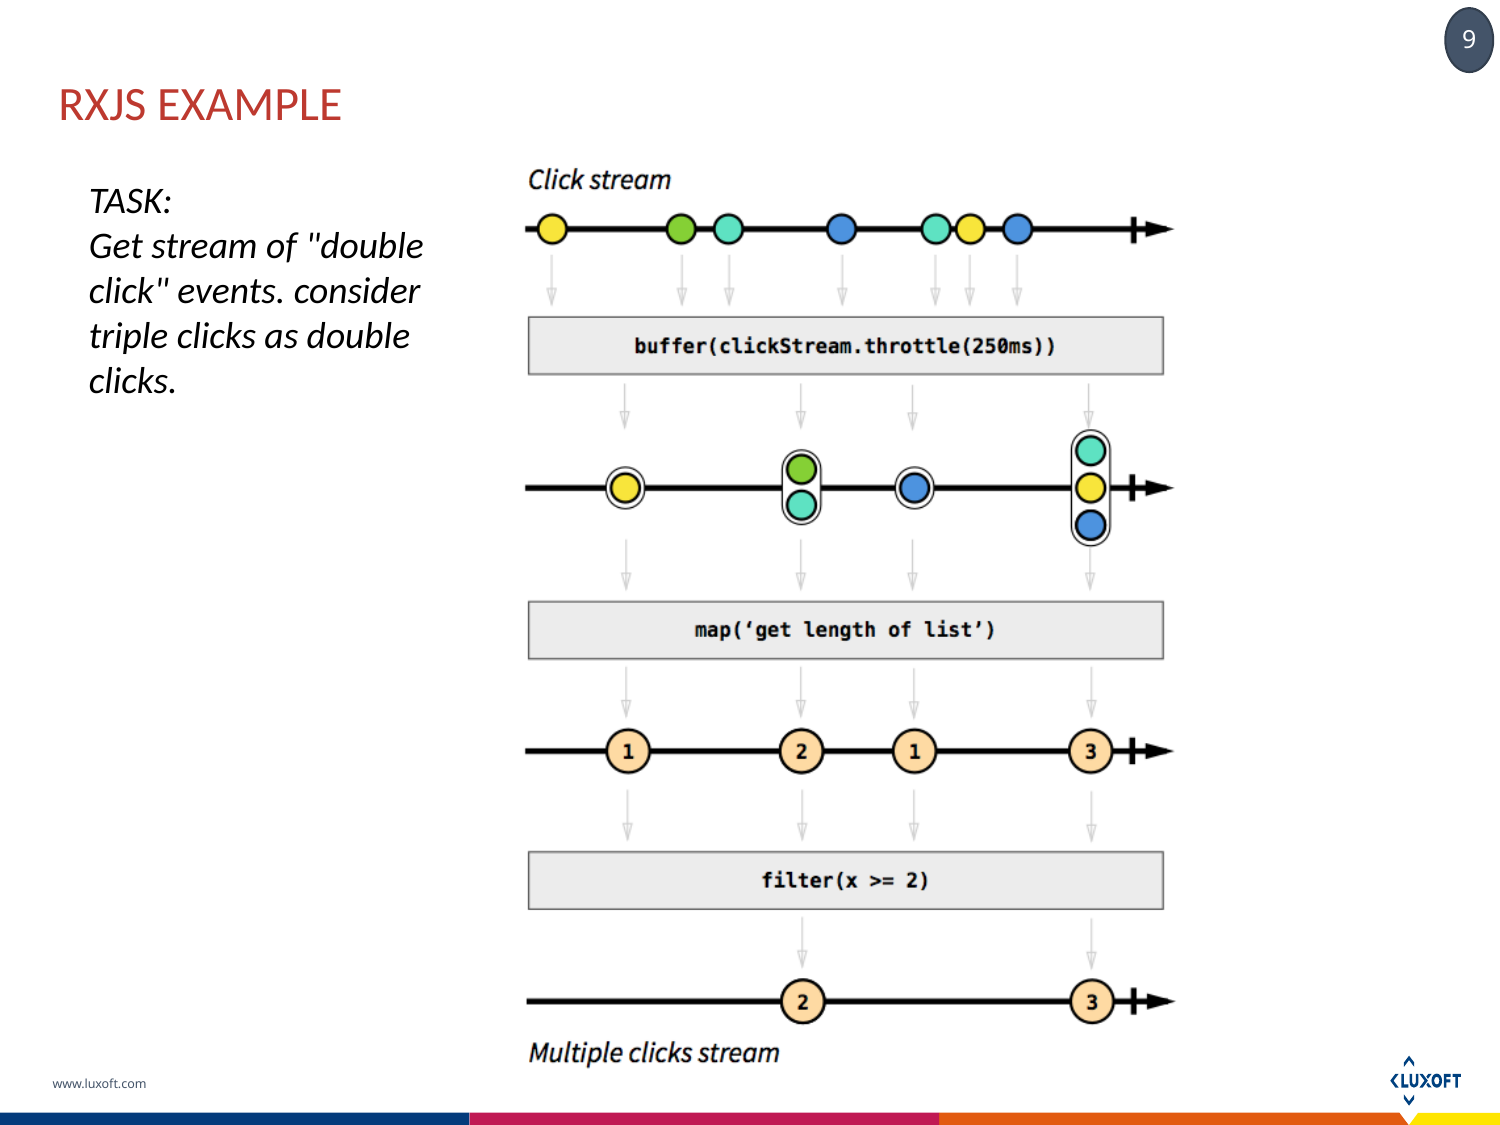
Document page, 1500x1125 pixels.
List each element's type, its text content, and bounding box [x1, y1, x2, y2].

title Rxjs example [47, 59, 1457, 143]
text_box TASK: Get stream of "double click" events. consider triple clicks as double clicks. [74, 168, 448, 409]
picture [511, 142, 1184, 1086]
